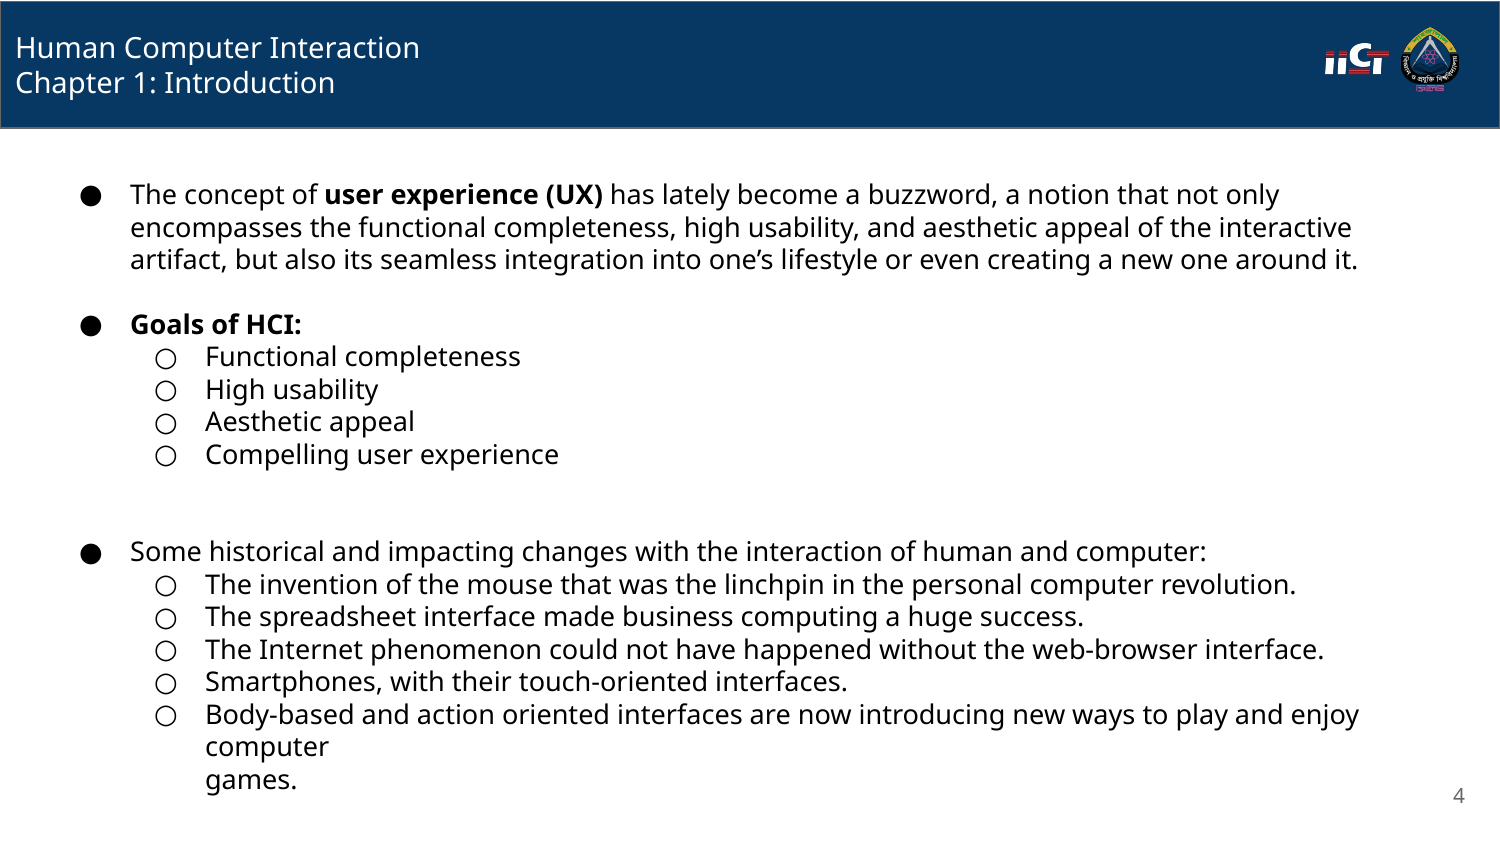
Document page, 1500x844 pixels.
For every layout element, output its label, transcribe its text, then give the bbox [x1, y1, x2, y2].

picture [1399, 26, 1460, 92]
text_box Human Computer Interaction Chapter 1: Introduction [0, 1, 1500, 128]
picture [1324, 43, 1391, 75]
slide_number ‹#› [1389, 764, 1480, 830]
text_box The concept of user experience (UX) has lately become a buzzword, a notion that not only encompasses the functional completeness, high usability, and aesthetic appeal of the interactive artifact, but also its seamless integration into one’s lifestyle or even creating a new one around it. Goals of HCI: Functional completeness High usability Aesthetic appeal Compelling user experience Some historical and impacting changes with the interaction of human and computer: The invention of the mouse that was the linchpin in the personal computer revolution. The spreadsheet interface made business computing a huge success. The Internet phenomenon could not have happened without the web-browser interface. Smartphones, with their touch-oriented interfaces. Body-based and action oriented interfaces are now introducing new ways to play and enjoy computer games. [40, 162, 1470, 781]
